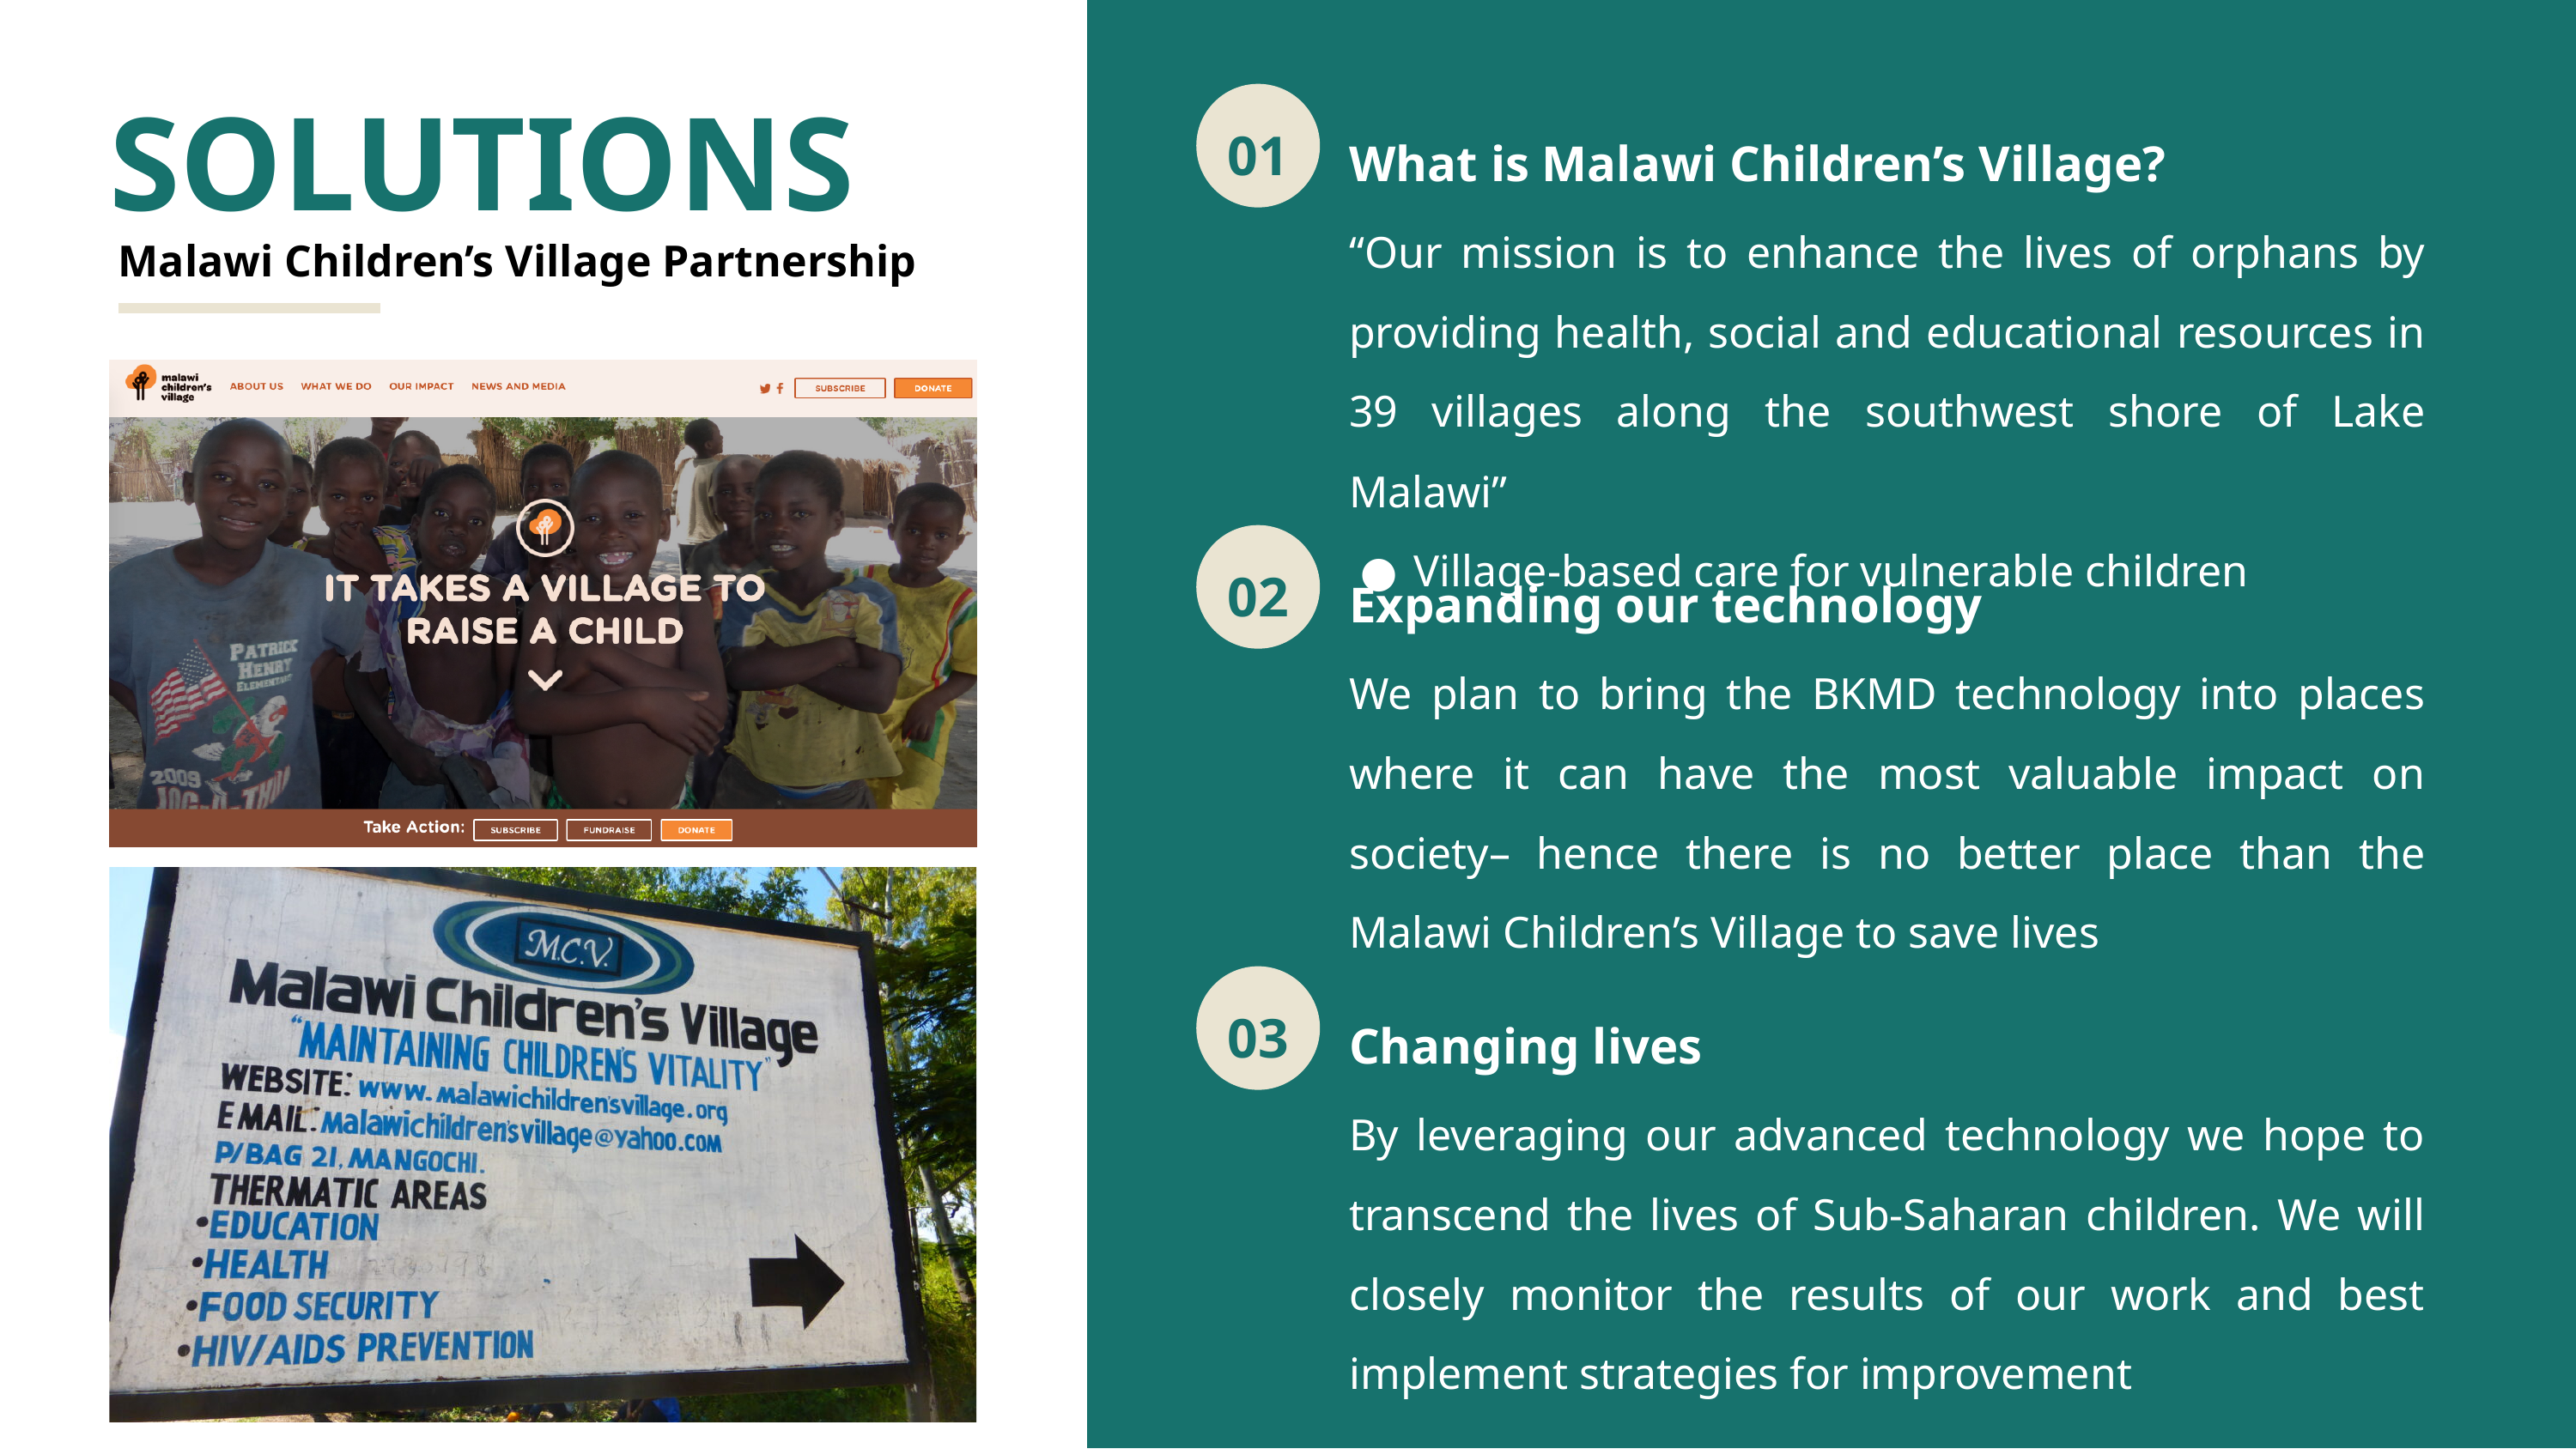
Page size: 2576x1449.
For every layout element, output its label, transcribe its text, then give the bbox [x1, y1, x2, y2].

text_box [1195, 524, 1321, 649]
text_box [1195, 966, 1321, 1090]
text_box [1195, 83, 1321, 208]
picture [109, 360, 977, 848]
picture [109, 867, 977, 1422]
text_box Malawi Children’s Village Partnership [118, 214, 1079, 286]
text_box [1086, 0, 2576, 1449]
text_box SOLUTIONS [109, 76, 1070, 237]
